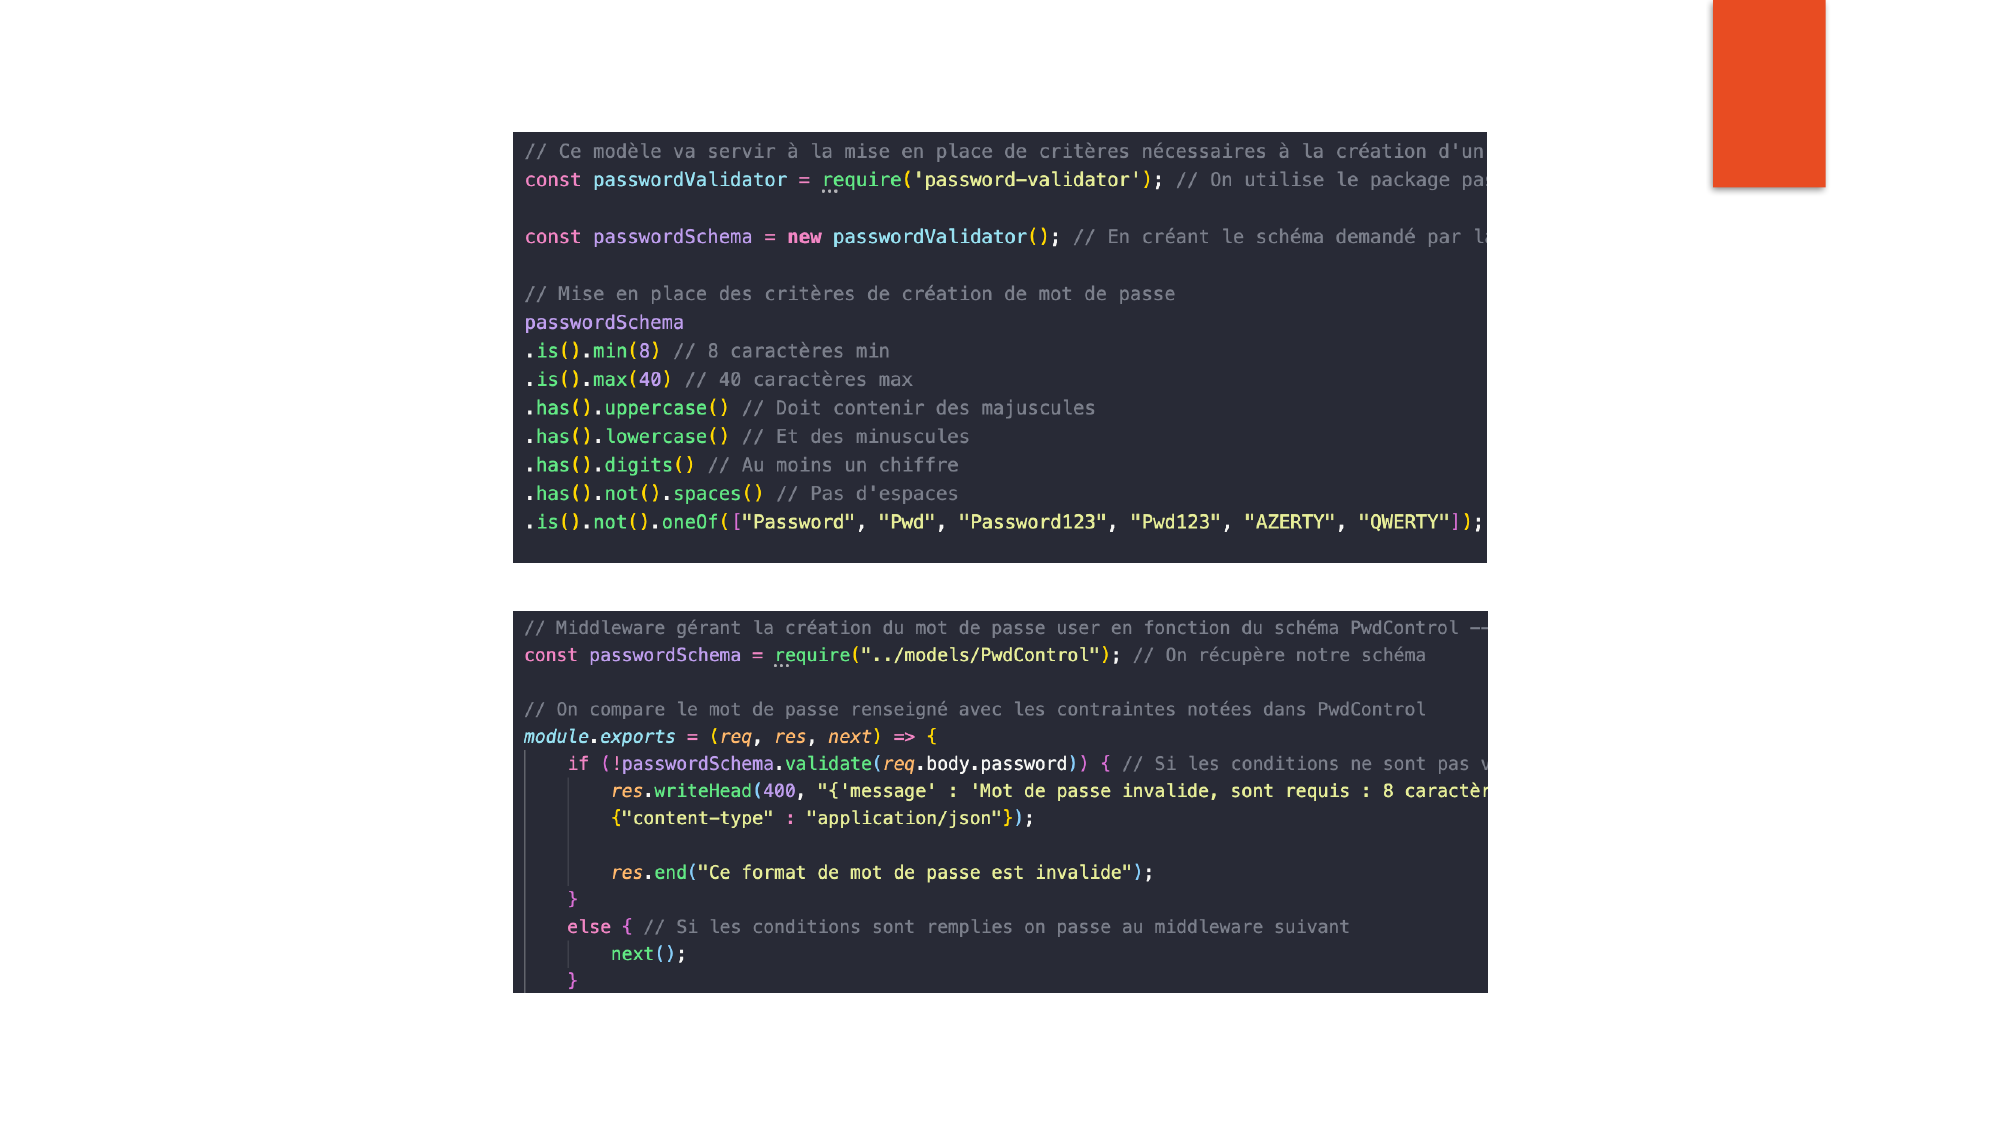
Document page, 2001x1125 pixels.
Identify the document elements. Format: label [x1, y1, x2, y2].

picture [512, 132, 1487, 563]
picture [512, 611, 1489, 993]
